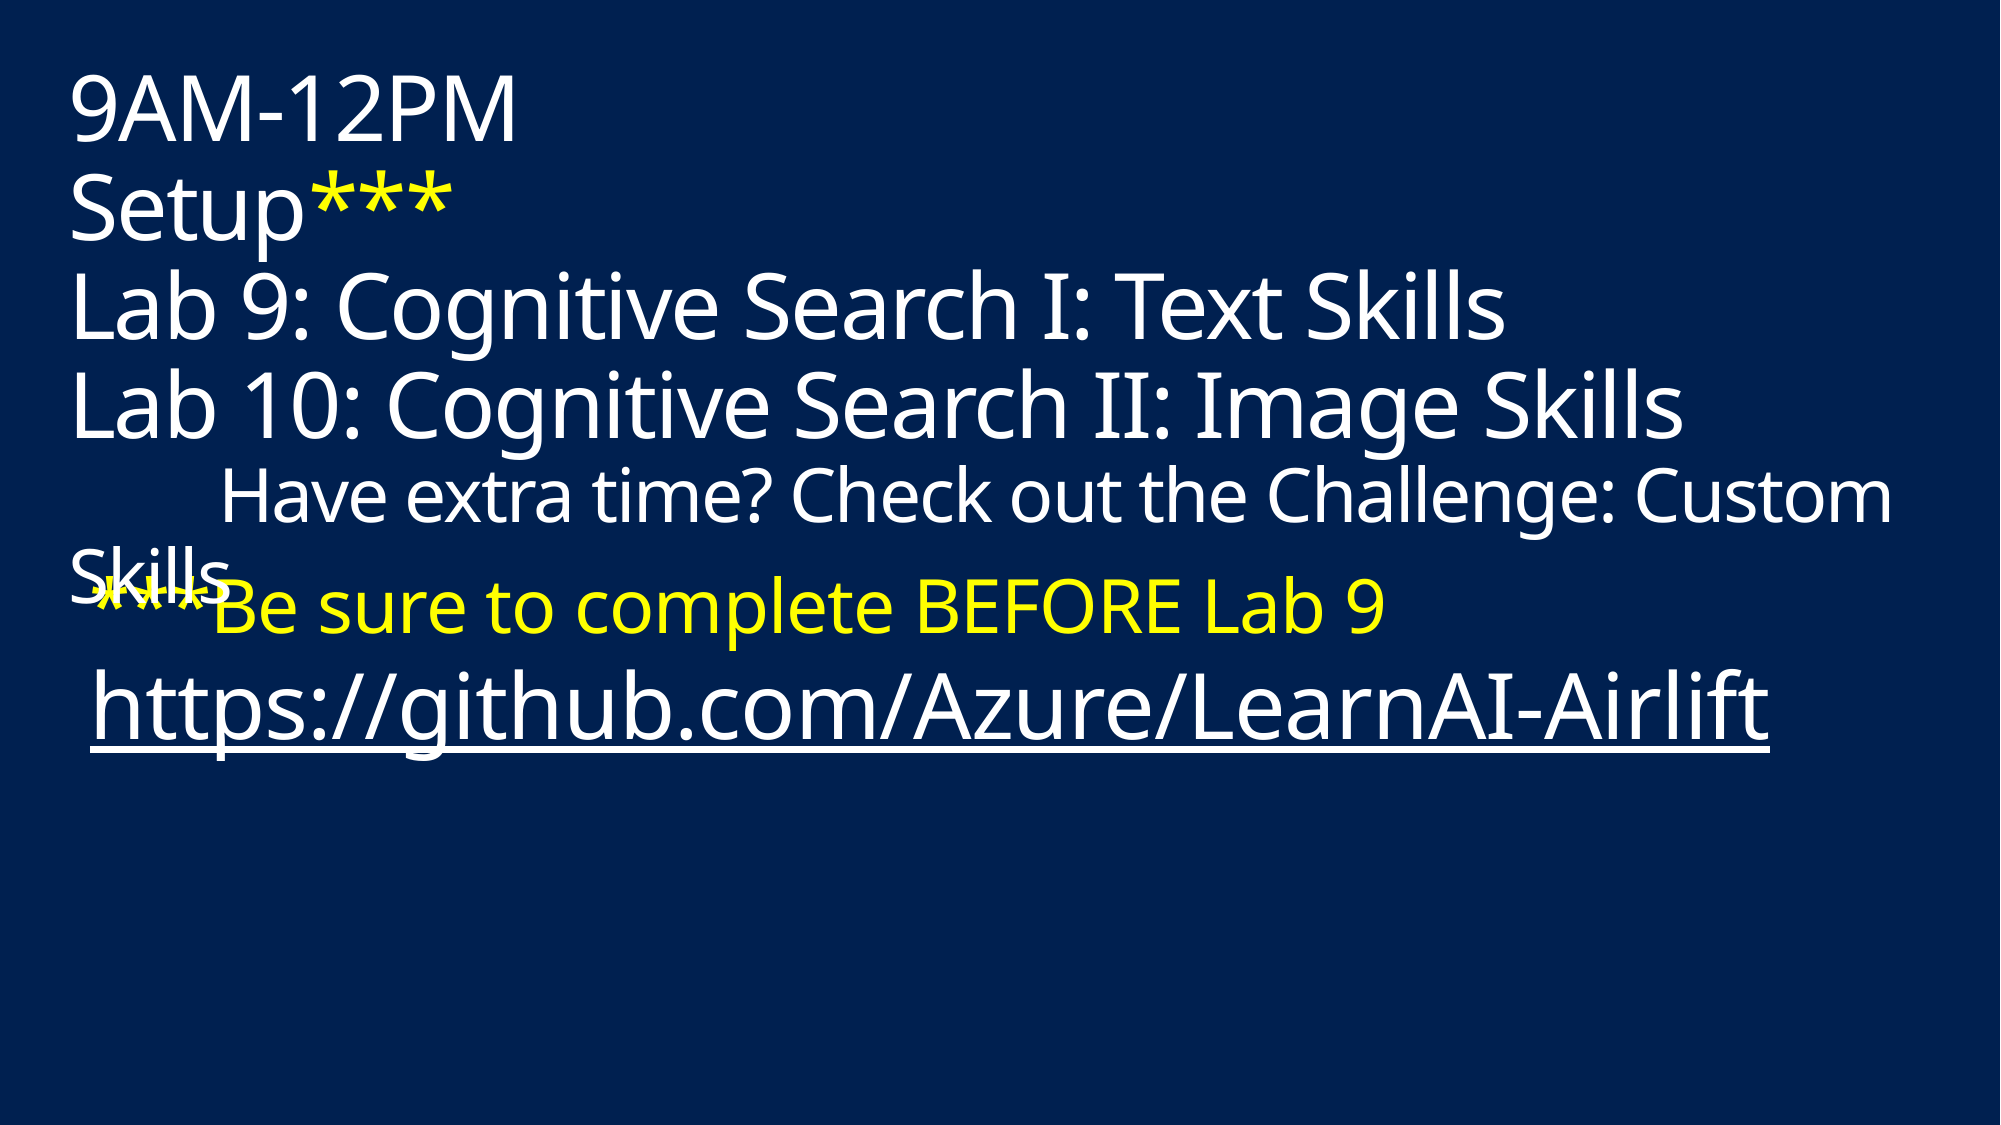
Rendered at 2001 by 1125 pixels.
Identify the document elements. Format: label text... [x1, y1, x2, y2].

text_box 9AM-12PM Setup*** Lab 9: Cognitive Search I: Text Skills Lab 10: Cognitive Search II: Image Skills Have extra time? Check out the Challenge: Custom Skills [44, 47, 1957, 196]
title ***Be sure to complete BEFORE Lab 9 https://github.com/Azure/LearnAI-Airlift [89, 289, 1911, 1125]
